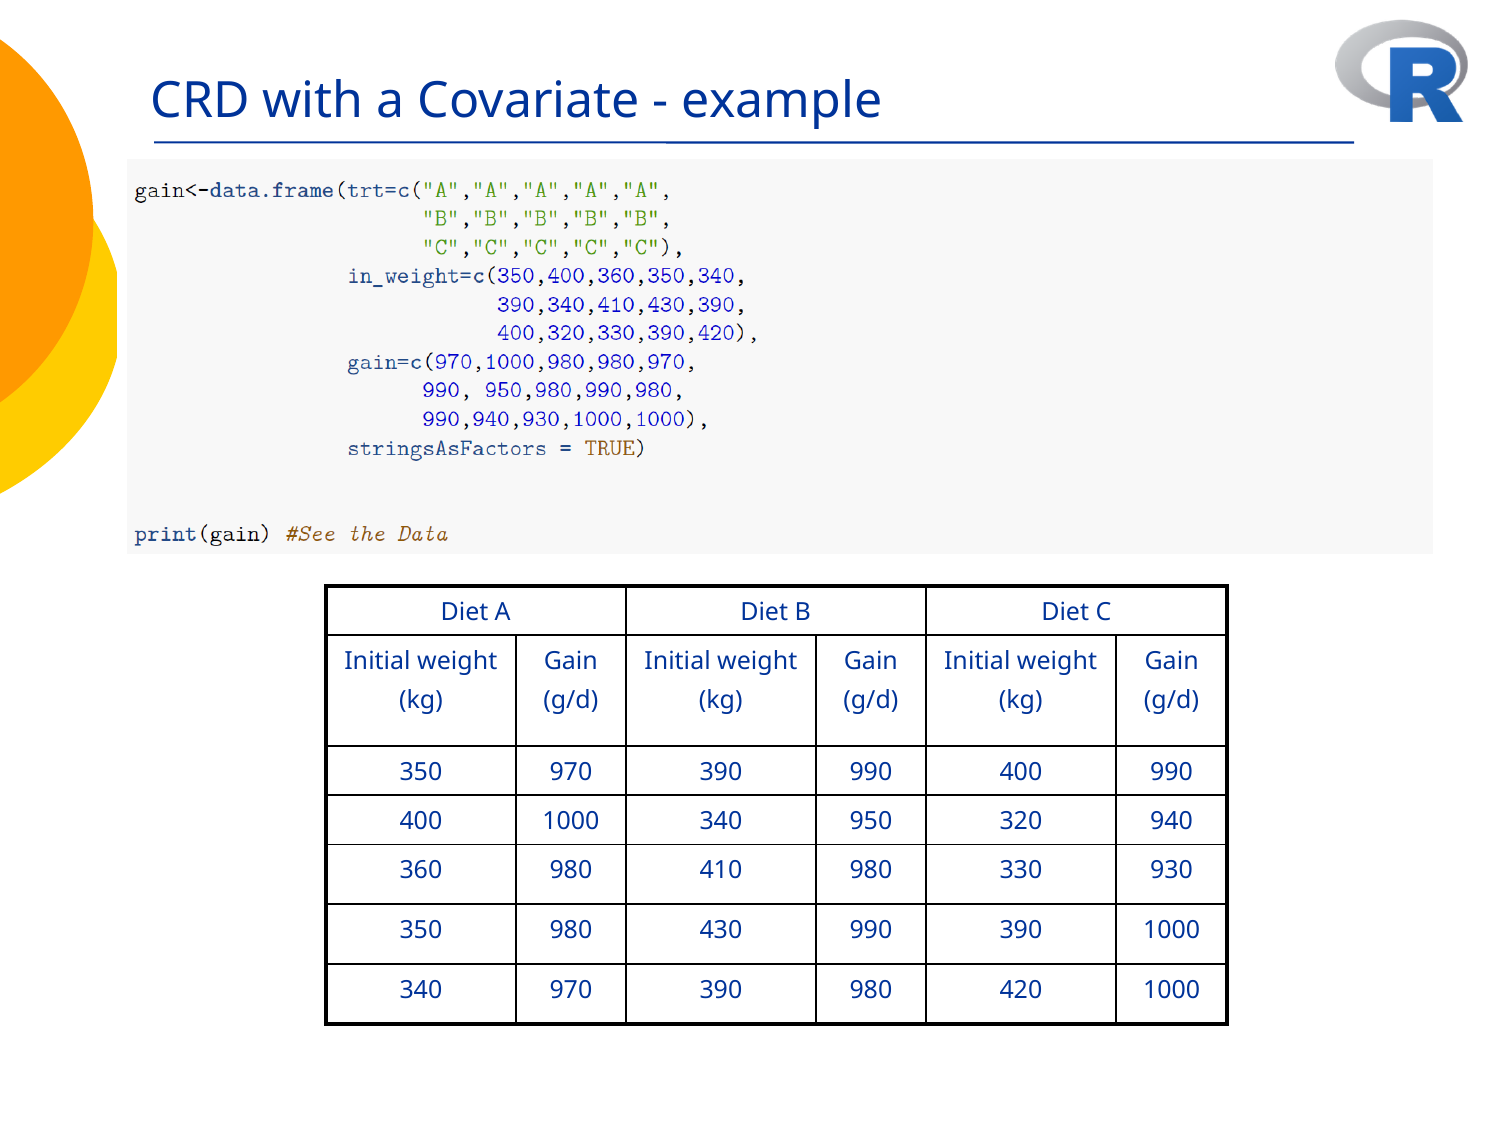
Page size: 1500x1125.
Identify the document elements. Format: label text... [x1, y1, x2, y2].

table_cell 930 [1117, 845, 1225, 903]
table_cell 980 [817, 965, 925, 1022]
table_cell 990 [817, 747, 925, 794]
table_cell Gain (g/d) [817, 636, 925, 745]
table_cell 980 [517, 905, 625, 963]
table_cell 410 [627, 845, 815, 903]
table_cell 350 [328, 905, 515, 963]
table_cell Initial weight (kg) [627, 636, 815, 745]
table_cell 330 [927, 845, 1115, 903]
table_cell 990 [1117, 747, 1225, 794]
table_cell 390 [627, 965, 815, 1022]
table_cell 990 [817, 905, 925, 963]
table_cell Initial weight (kg) [328, 636, 515, 745]
table_cell 940 [1117, 796, 1225, 844]
table_cell 430 [627, 905, 815, 963]
table_cell 390 [927, 905, 1115, 963]
picture [1334, 19, 1468, 123]
picture [117, 156, 1436, 575]
table_cell 400 [328, 796, 515, 844]
table_header Diet A [328, 588, 625, 634]
table_cell 1000 [1117, 905, 1225, 963]
table_cell 970 [517, 747, 625, 794]
table_cell 340 [627, 796, 815, 844]
table_cell 360 [328, 845, 515, 903]
table_header Diet C [927, 588, 1225, 634]
table_cell Initial weight (kg) [927, 636, 1115, 745]
table_cell 1000 [517, 796, 625, 844]
table_header Diet B [627, 588, 925, 634]
table_cell 950 [817, 796, 925, 844]
table_cell 340 [328, 965, 515, 1022]
table_cell 390 [627, 747, 815, 794]
table_cell Gain (g/d) [517, 636, 625, 745]
table_cell 320 [927, 796, 1115, 844]
table_cell Gain (g/d) [1117, 636, 1225, 745]
title CRD with a Covariate - example [135, 19, 1401, 136]
table_cell 400 [927, 747, 1115, 794]
table_cell 980 [517, 845, 625, 903]
table_cell 1000 [1117, 965, 1225, 1022]
table_cell 970 [517, 965, 625, 1022]
table_cell 350 [328, 747, 515, 794]
table_cell 980 [817, 845, 925, 903]
table_cell 420 [927, 965, 1115, 1022]
